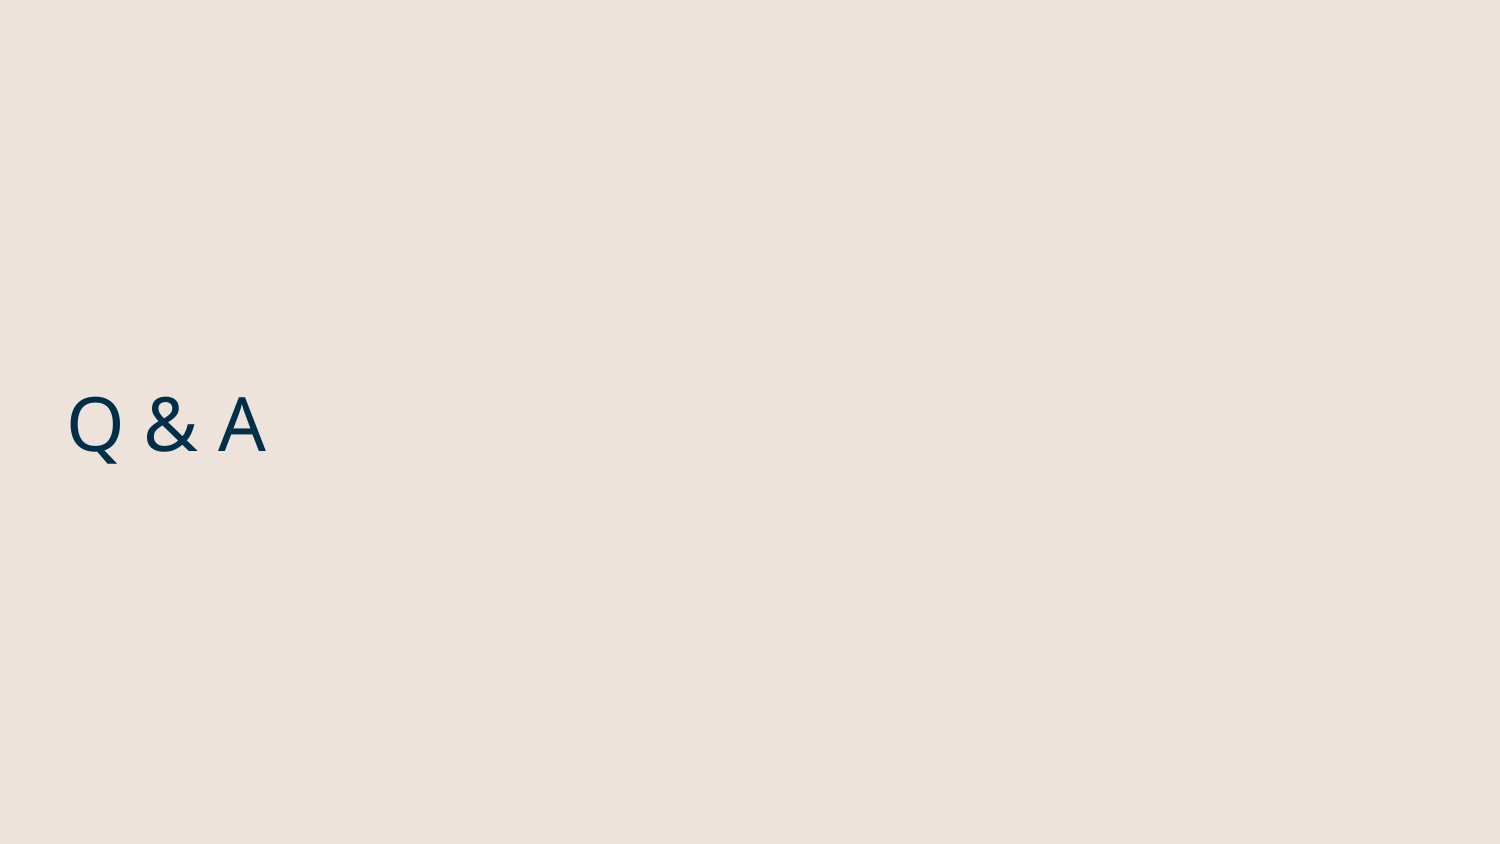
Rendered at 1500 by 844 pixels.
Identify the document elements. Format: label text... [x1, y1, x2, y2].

title Q & A [51, 130, 1076, 713]
